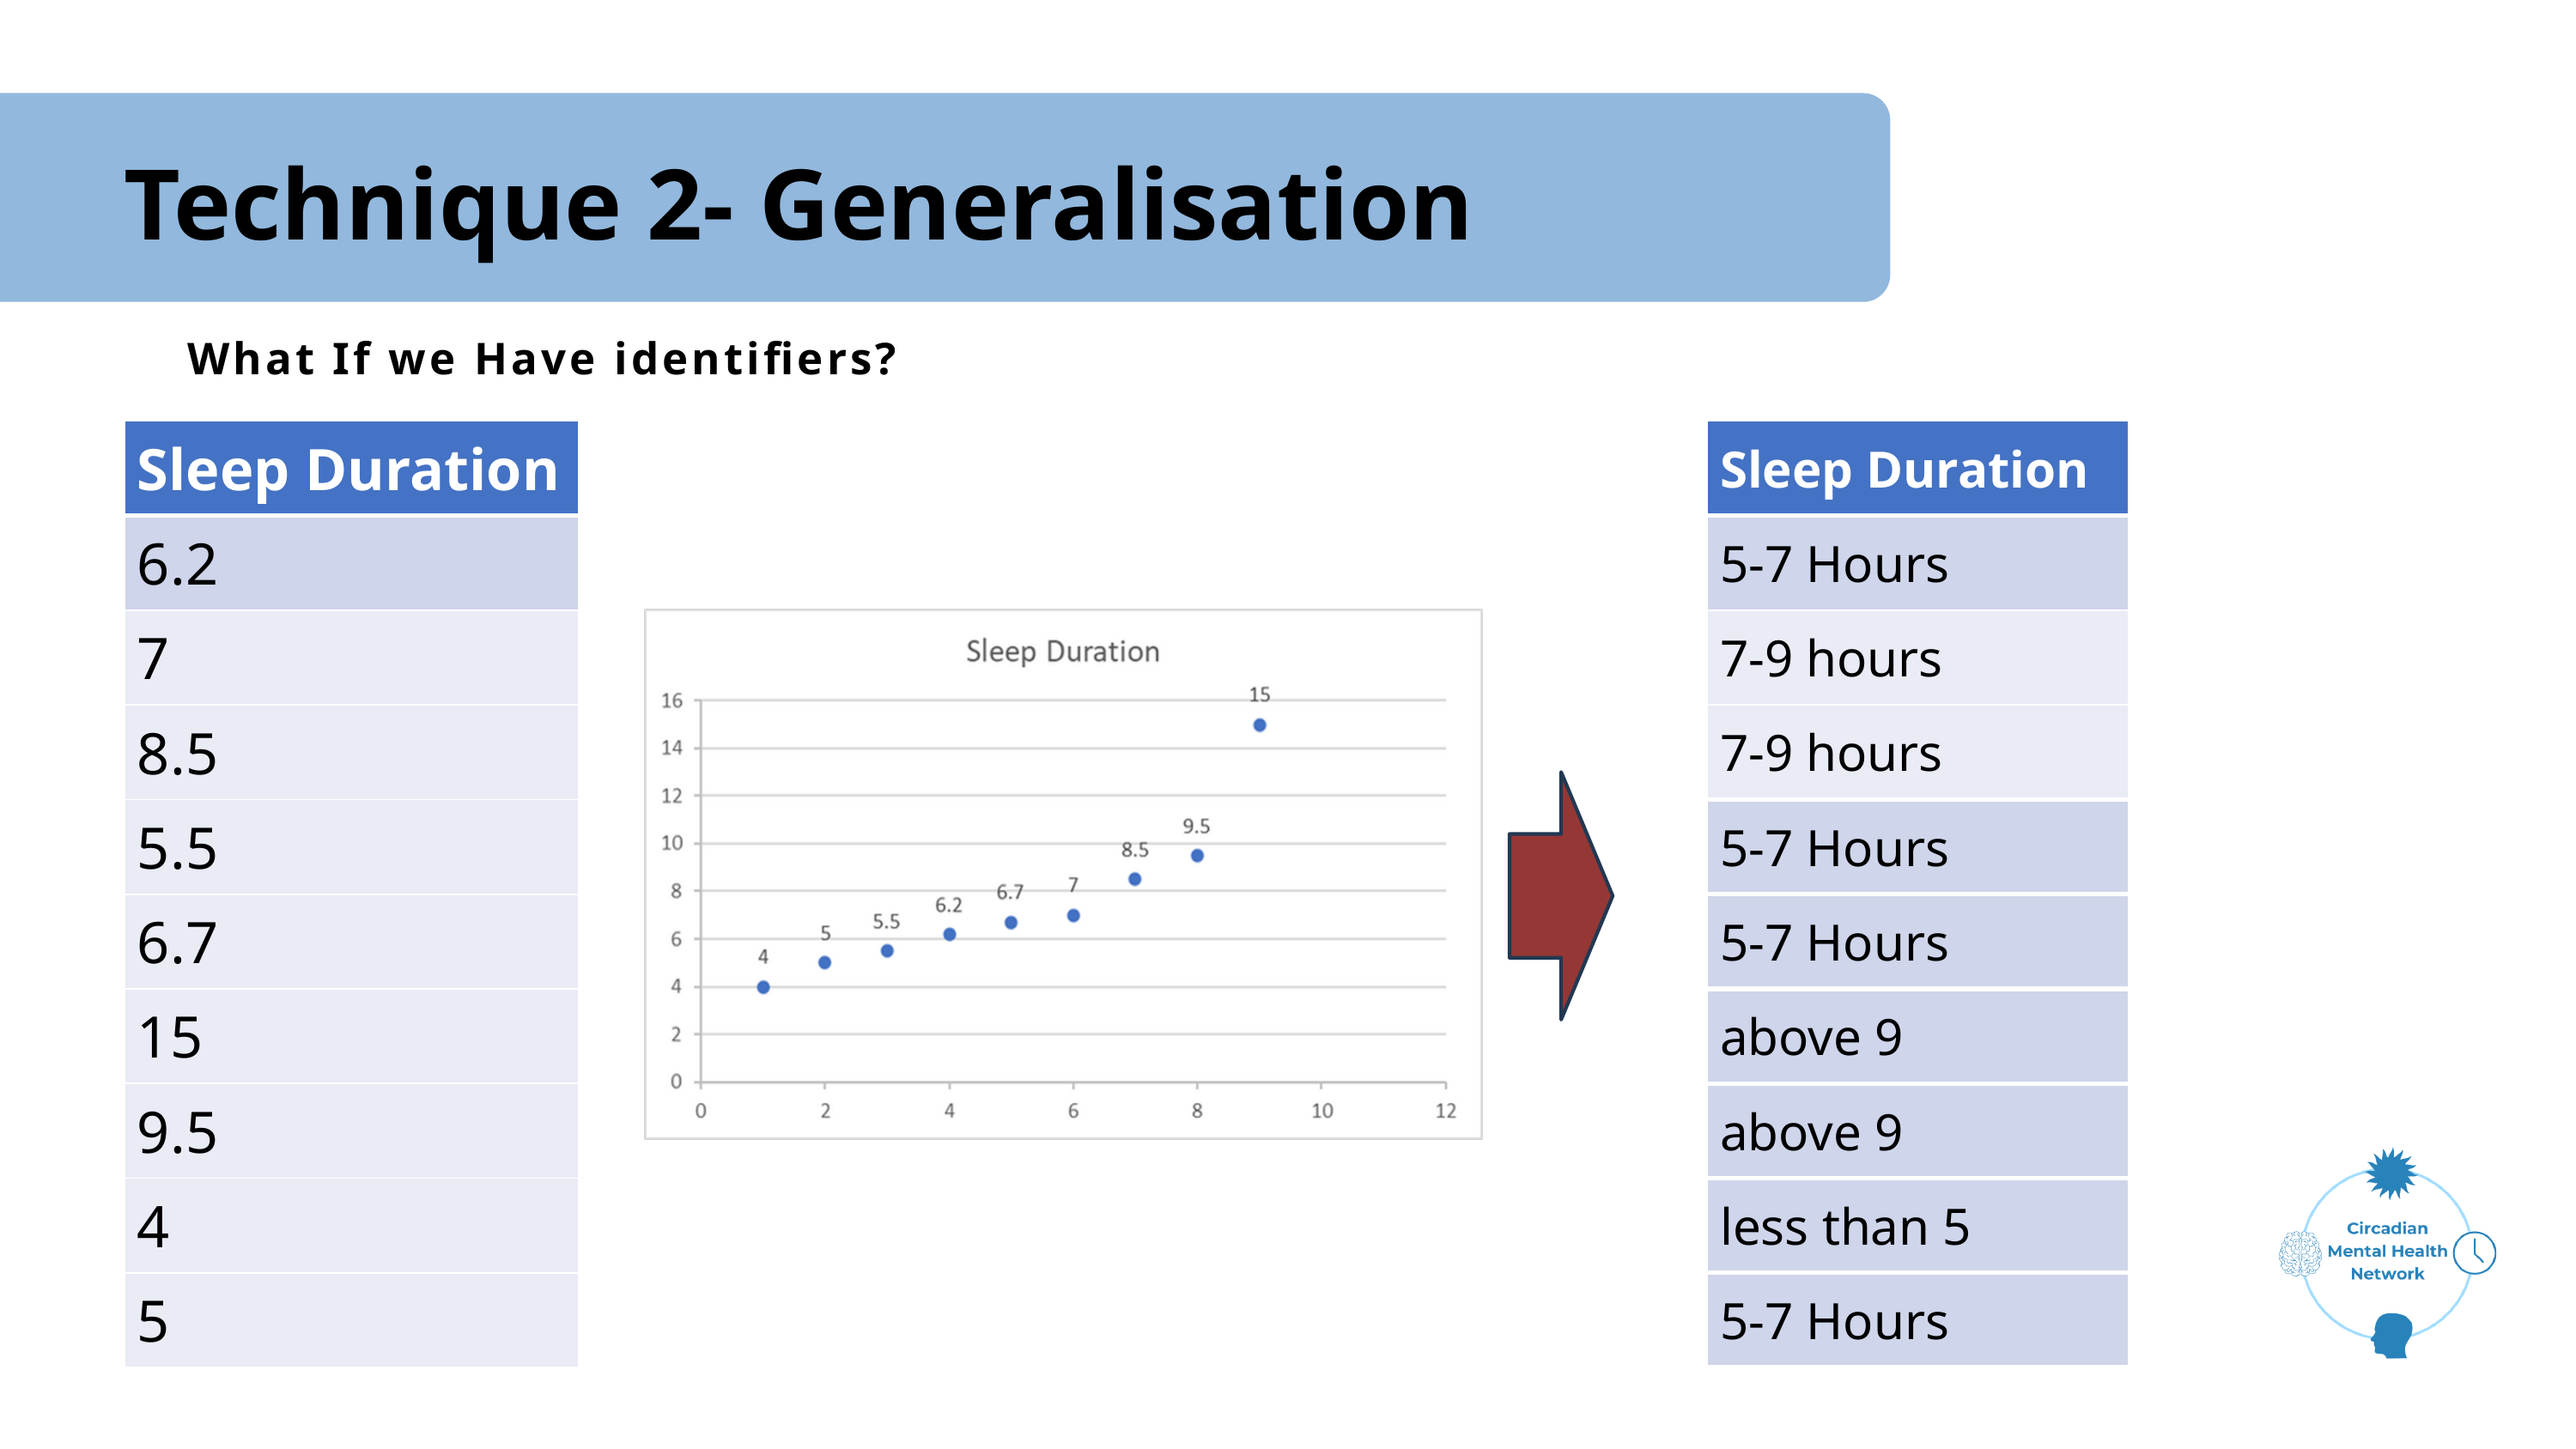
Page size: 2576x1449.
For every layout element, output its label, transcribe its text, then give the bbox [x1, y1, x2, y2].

table_cell 6.2 [125, 518, 578, 609]
table_header Sleep Duration [1708, 421, 2128, 513]
picture [643, 609, 1483, 1140]
table_cell 7-9 hours [1708, 611, 2128, 704]
table_cell 8.5 [125, 706, 578, 799]
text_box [0, 93, 1891, 302]
table_cell 6.7 [125, 895, 578, 988]
text_box [2274, 1139, 2501, 1366]
table_cell 5-7 Hours [1708, 518, 2128, 609]
table_cell 5-7 Hours [1708, 802, 2128, 892]
table_cell 4 [125, 1179, 578, 1272]
text_box What If we Have identifiers? [174, 324, 2384, 391]
table_header Sleep Duration [125, 421, 578, 513]
table_cell above 9 [1708, 991, 2128, 1082]
table_cell 7 [125, 611, 578, 704]
table_cell 7-9 hours [1708, 706, 2128, 797]
table_cell 5.5 [125, 800, 578, 894]
table_cell 9.5 [125, 1084, 578, 1178]
table_cell less than 5 [1708, 1180, 2128, 1270]
table_cell 5-7 Hours [1708, 896, 2128, 986]
table_cell 5-7 Hours [1708, 1275, 2128, 1365]
table_cell 5 [125, 1274, 578, 1367]
table_cell above 9 [1708, 1086, 2128, 1176]
table_cell 15 [125, 990, 578, 1082]
text_box [1507, 770, 1615, 1022]
